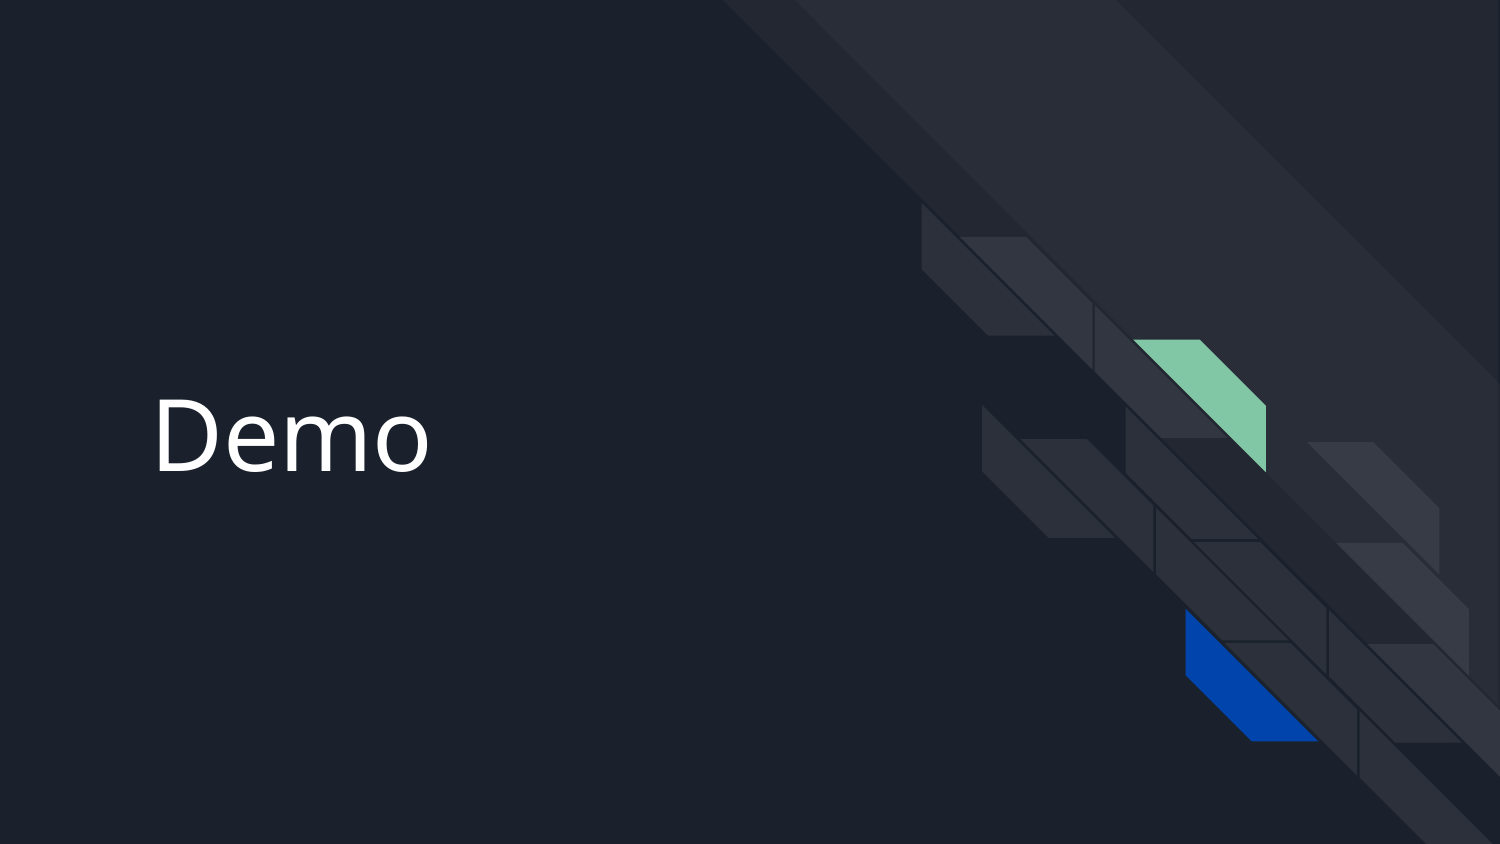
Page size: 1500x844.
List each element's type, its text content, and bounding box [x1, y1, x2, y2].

title Demo [135, 142, 888, 720]
